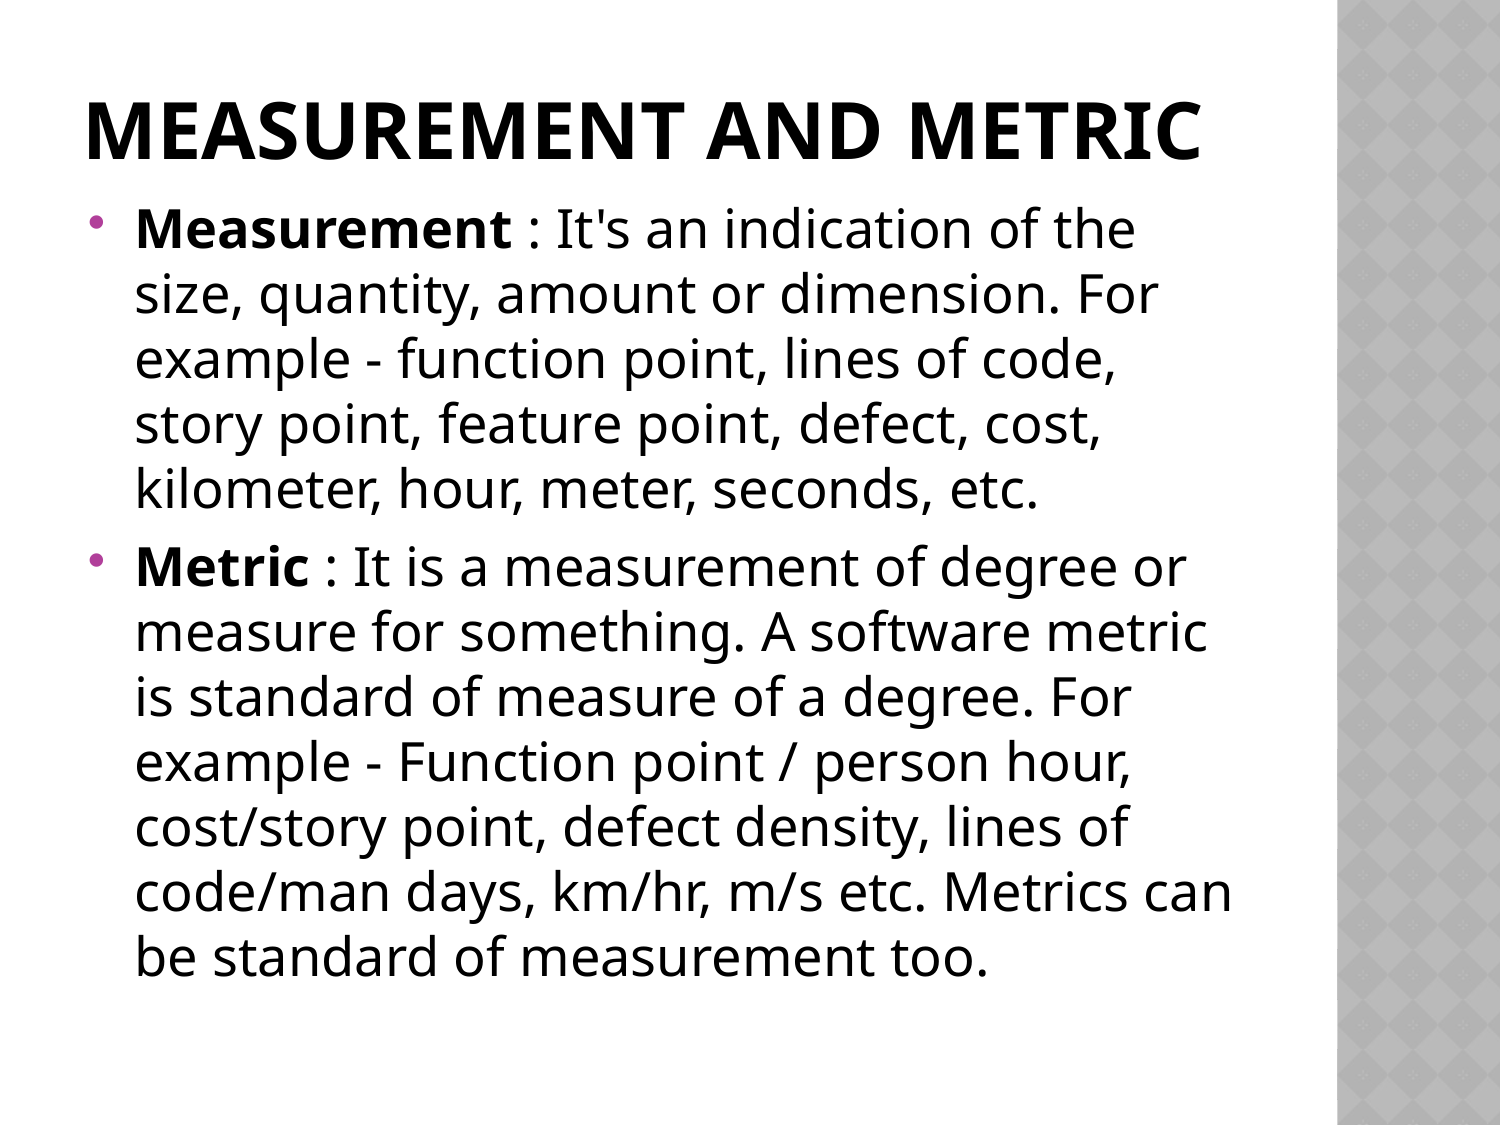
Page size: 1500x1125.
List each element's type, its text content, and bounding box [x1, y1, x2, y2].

title Measurement and Metric [75, 52, 1263, 176]
list Measurement : It's an indication of the size, quantity, amount or dimension. For example - function point, lines of code, story point, feature point, defect, cost, kilometer, hour, meter, seconds, etc. Metric : It is a measurement of degree or measure for something. A software metric is standard of measure of a degree. For example - Function point / person hour, cost/story point, defect density, lines of code/man days, km/hr, m/s etc. Metrics can be standard of measurement too. [75, 187, 1263, 1059]
